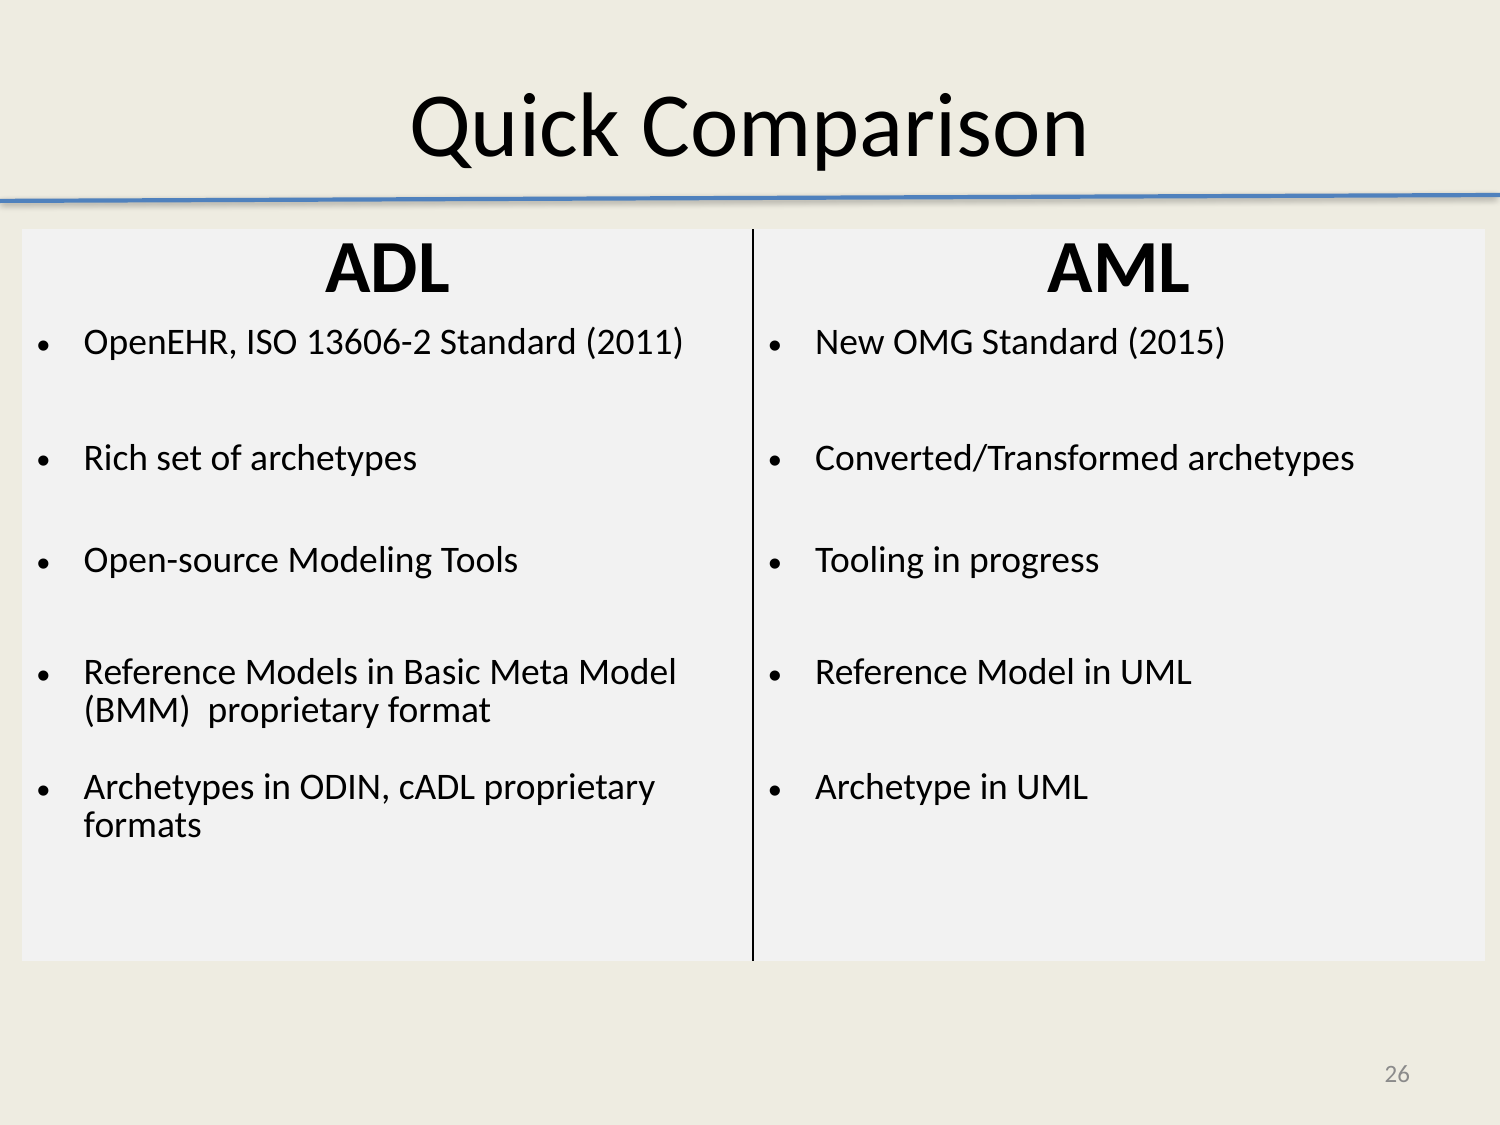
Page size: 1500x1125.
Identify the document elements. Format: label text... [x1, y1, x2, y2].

table_cell Converted/Transformed archetypes [754, 434, 1485, 537]
table_header ADL [22, 229, 752, 319]
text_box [0, 194, 1500, 202]
table_cell Rich set of archetypes [22, 434, 752, 537]
slide_number 26 [1074, 1042, 1425, 1103]
table_cell New OMG Standard (2015) [754, 319, 1485, 434]
table_cell Archetype in UML [754, 764, 1485, 961]
table_cell Open-source Modeling Tools [22, 537, 752, 649]
table_cell Tooling in progress [754, 537, 1485, 649]
table_cell OpenEHR, ISO 13606-2 Standard (2011) [22, 319, 752, 434]
table_cell Reference Model in UML [754, 649, 1485, 764]
text_box Quick Comparison [74, 45, 1425, 193]
table_cell Reference Models in Basic Meta Model (BMM) proprietary format [22, 649, 752, 764]
table_cell Archetypes in ODIN, cADL proprietary formats [22, 764, 752, 961]
table_header AML [754, 229, 1485, 319]
